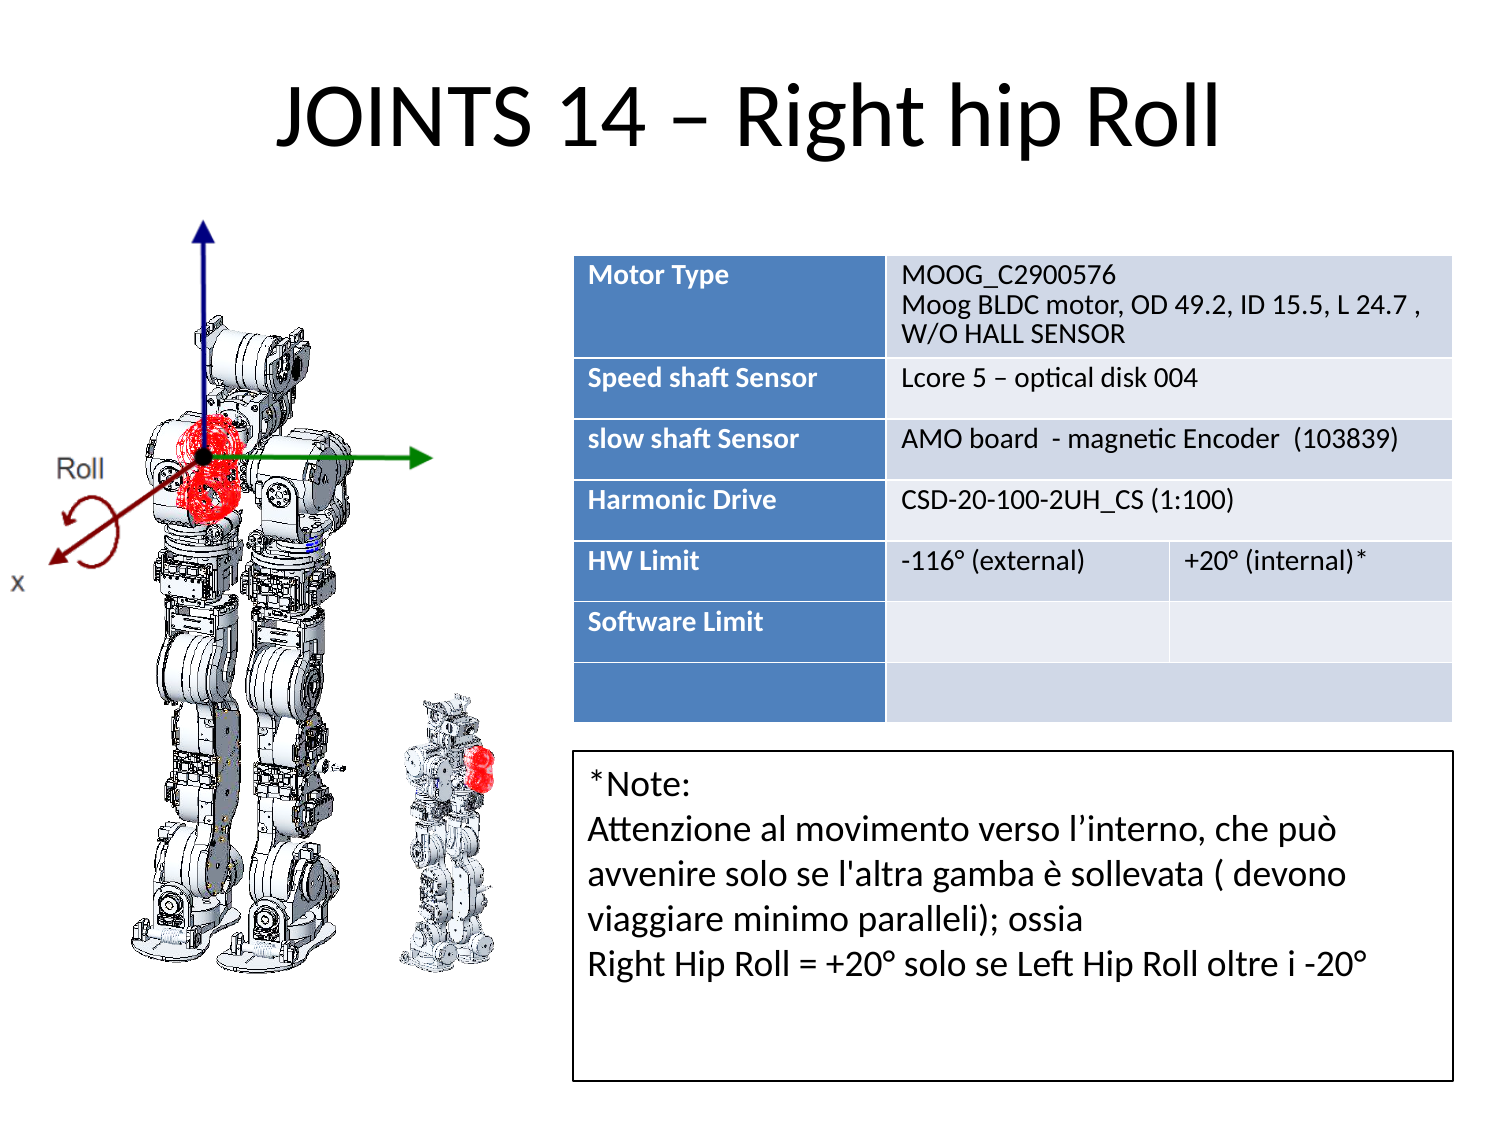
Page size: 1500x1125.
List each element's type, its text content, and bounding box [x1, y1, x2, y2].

table_header MOOG_C2900576 Moog BLDC motor, OD 49.2, ID 15.5, L 24.7 , W/O HALL SENSOR [887, 256, 1452, 357]
table_header Motor Type [574, 256, 885, 357]
table_cell +20° (internal)* [1170, 542, 1452, 601]
table_cell CSD-20-100-2UH_CS (1:100) [887, 481, 1452, 540]
table_cell HW Limit [574, 542, 885, 601]
title JOINTS 14 – Right hip Roll [112, 35, 1388, 185]
table_cell [887, 663, 1452, 722]
table_cell Speed shaft Sensor [574, 359, 885, 418]
table_cell AMO board - magnetic Encoder (103839) [887, 420, 1452, 479]
table_cell Harmonic Drive [574, 481, 885, 540]
text_box *Note: Attenzione al movimento verso l’interno, che può avvenire solo se l'altra gamba è sollevata ( devono viaggiare minimo paralleli); ossia Right Hip Roll = +20° solo se Left Hip Roll oltre i -20° [572, 751, 1453, 1082]
picture [0, 184, 524, 1030]
table_cell [1170, 602, 1452, 662]
table_cell slow shaft Sensor [574, 420, 885, 479]
table_cell [574, 663, 885, 722]
table_cell Software Limit [574, 602, 885, 662]
table_cell [887, 602, 1169, 662]
table_cell Lcore 5 – optical disk 004 [887, 359, 1452, 418]
table_cell -116° (external) [887, 542, 1169, 601]
